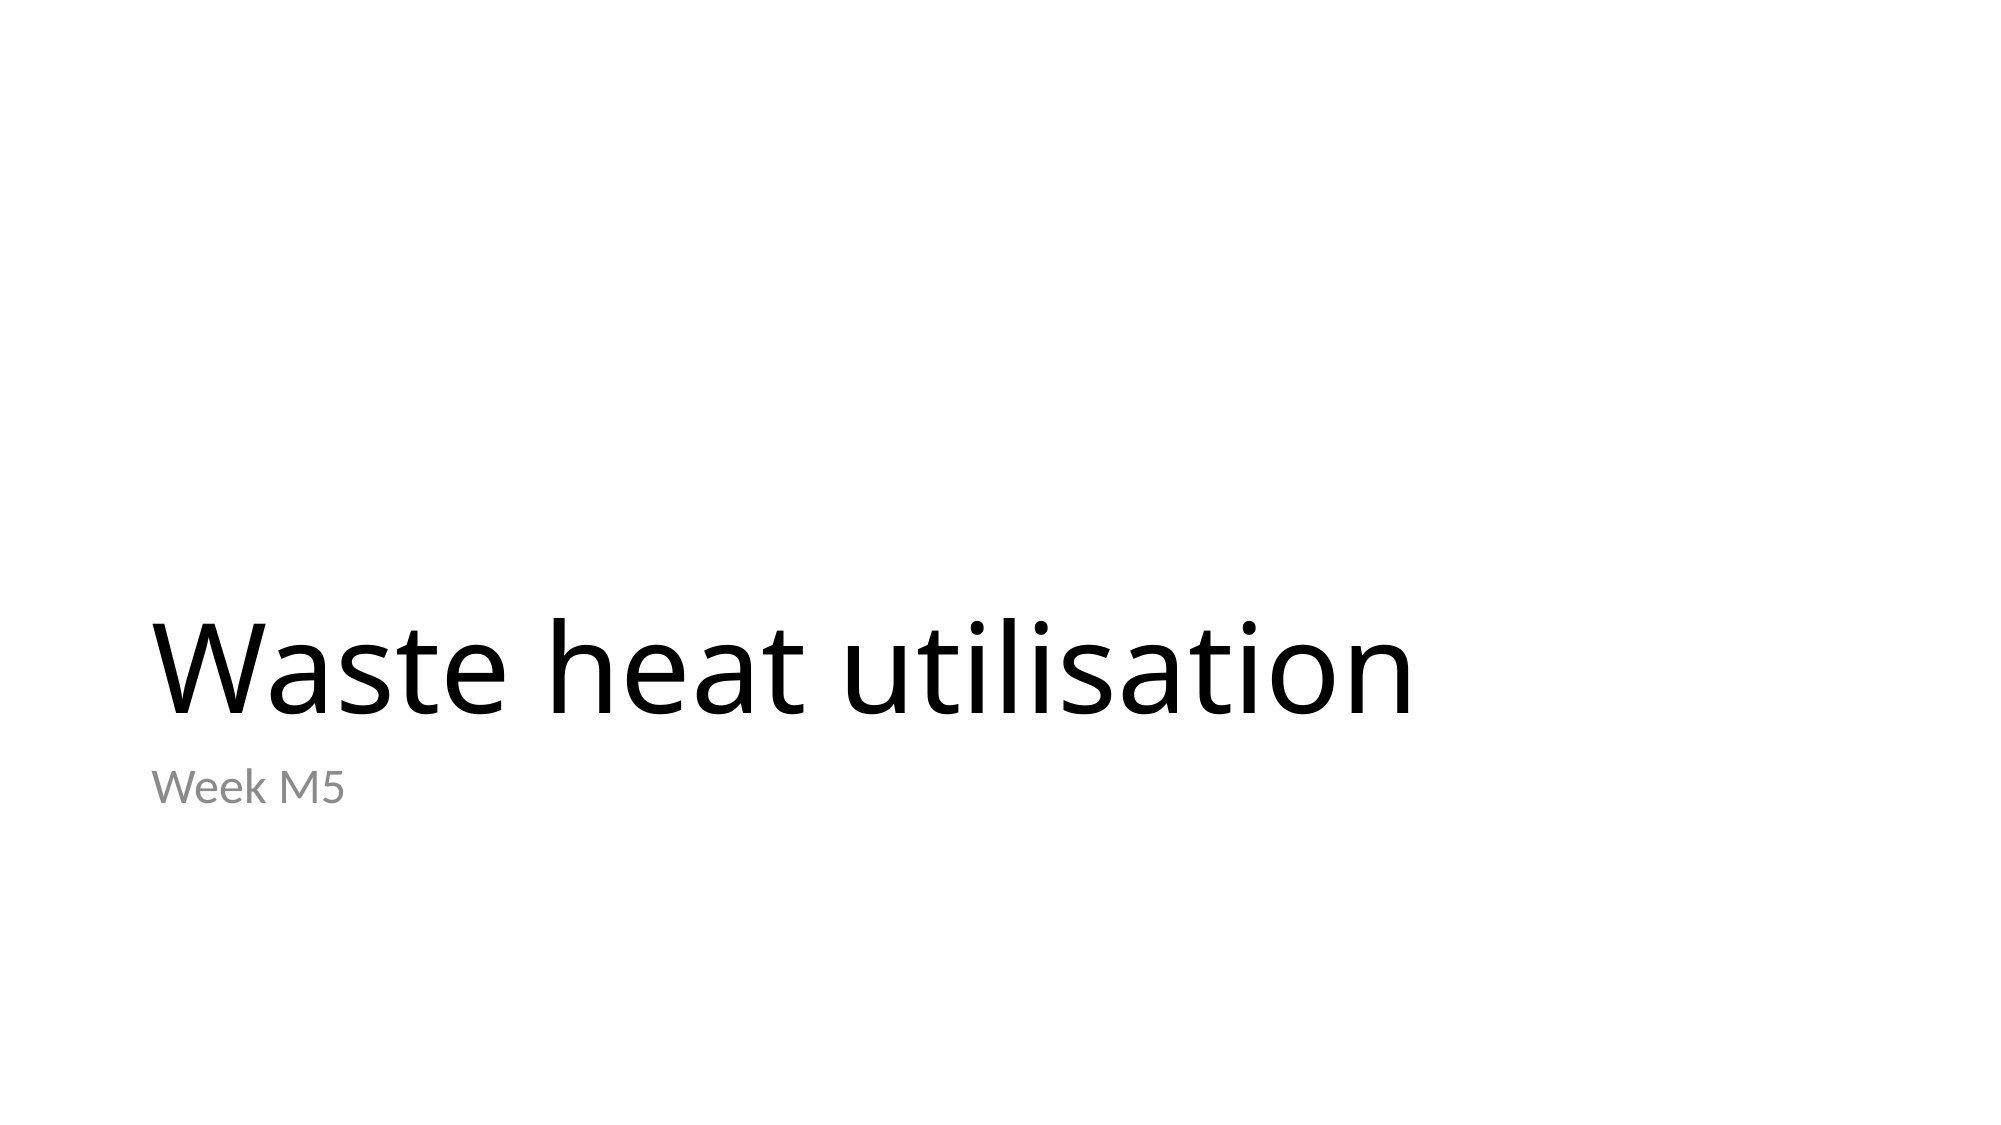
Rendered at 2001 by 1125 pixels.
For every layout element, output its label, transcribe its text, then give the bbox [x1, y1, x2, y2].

title Waste heat utilisation [136, 280, 1862, 749]
list Week M5 [136, 752, 1862, 999]
